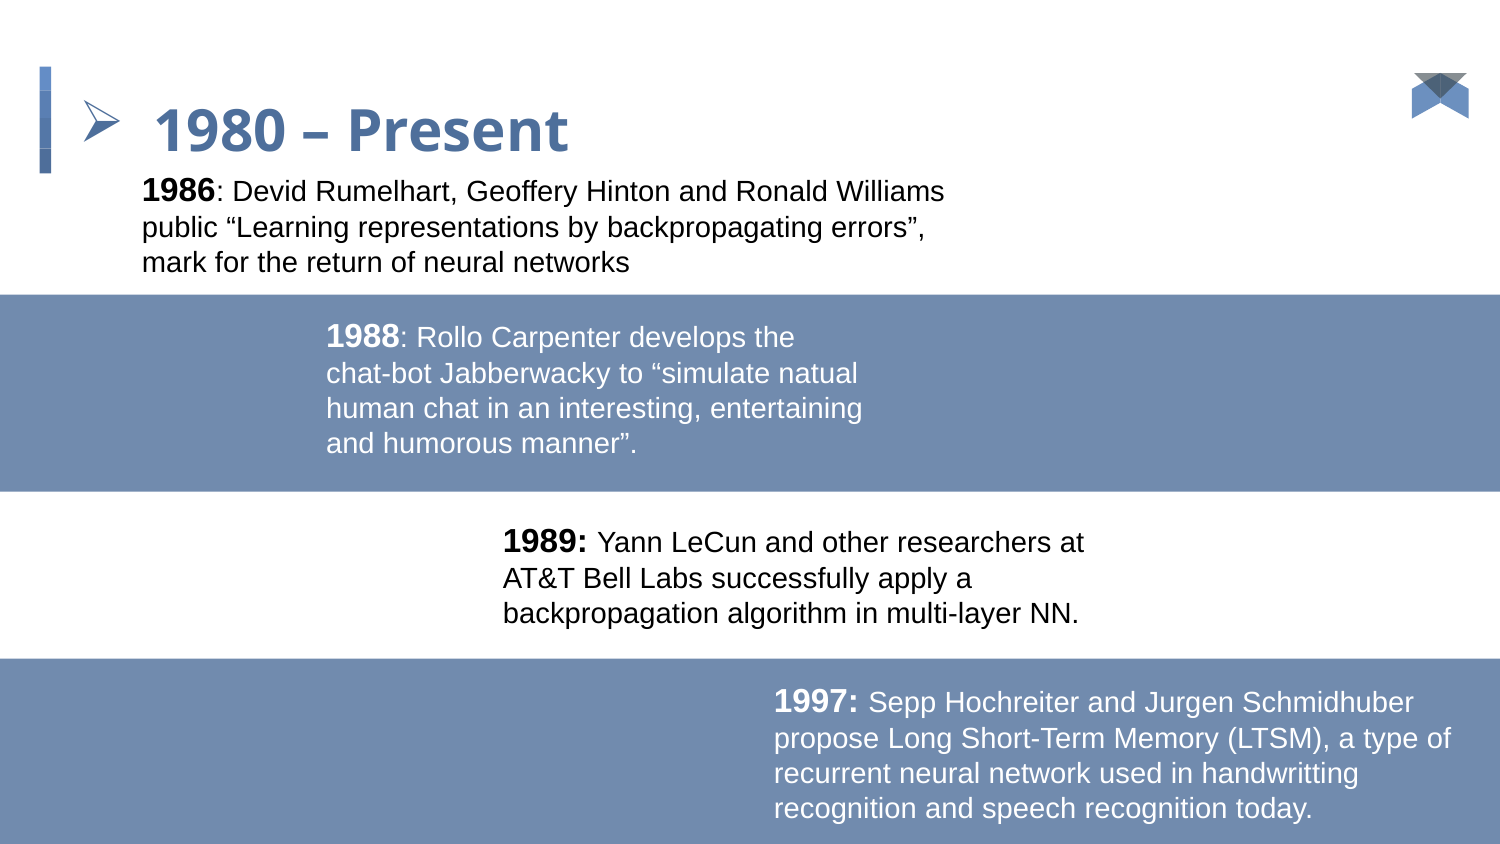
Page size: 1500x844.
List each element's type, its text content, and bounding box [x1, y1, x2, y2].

text_box 1997: Sepp Hochreiter and Jurgen Schmidhuber propose Long Short-Term Memory (LTSM), a type of recurrent neural network used in handwritting recognition and speech recognition today. [759, 672, 1492, 844]
text_box [0, 294, 311, 492]
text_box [1417, 67, 1464, 125]
text_box 1986: Devid Rumelhart, Geoffery Hinton and Ronald Williams public “Learning representations by backpropagating errors”, mark for the return of neural networks [127, 160, 980, 338]
title 1980 – Present [63, 78, 1452, 173]
text_box 1988: Rollo Carpenter develops the chat-bot Jabberwacky to “simulate natual human chat in an interesting, entertaining and humorous manner”. [311, 307, 879, 502]
text_box [0, 658, 1500, 844]
text_box 1989: Yann LeCun and other researchers at AT&T Bell Labs successfully apply a backpropagation algorithm in multi-layer NN. [488, 511, 1126, 637]
text_box [879, 294, 1500, 492]
